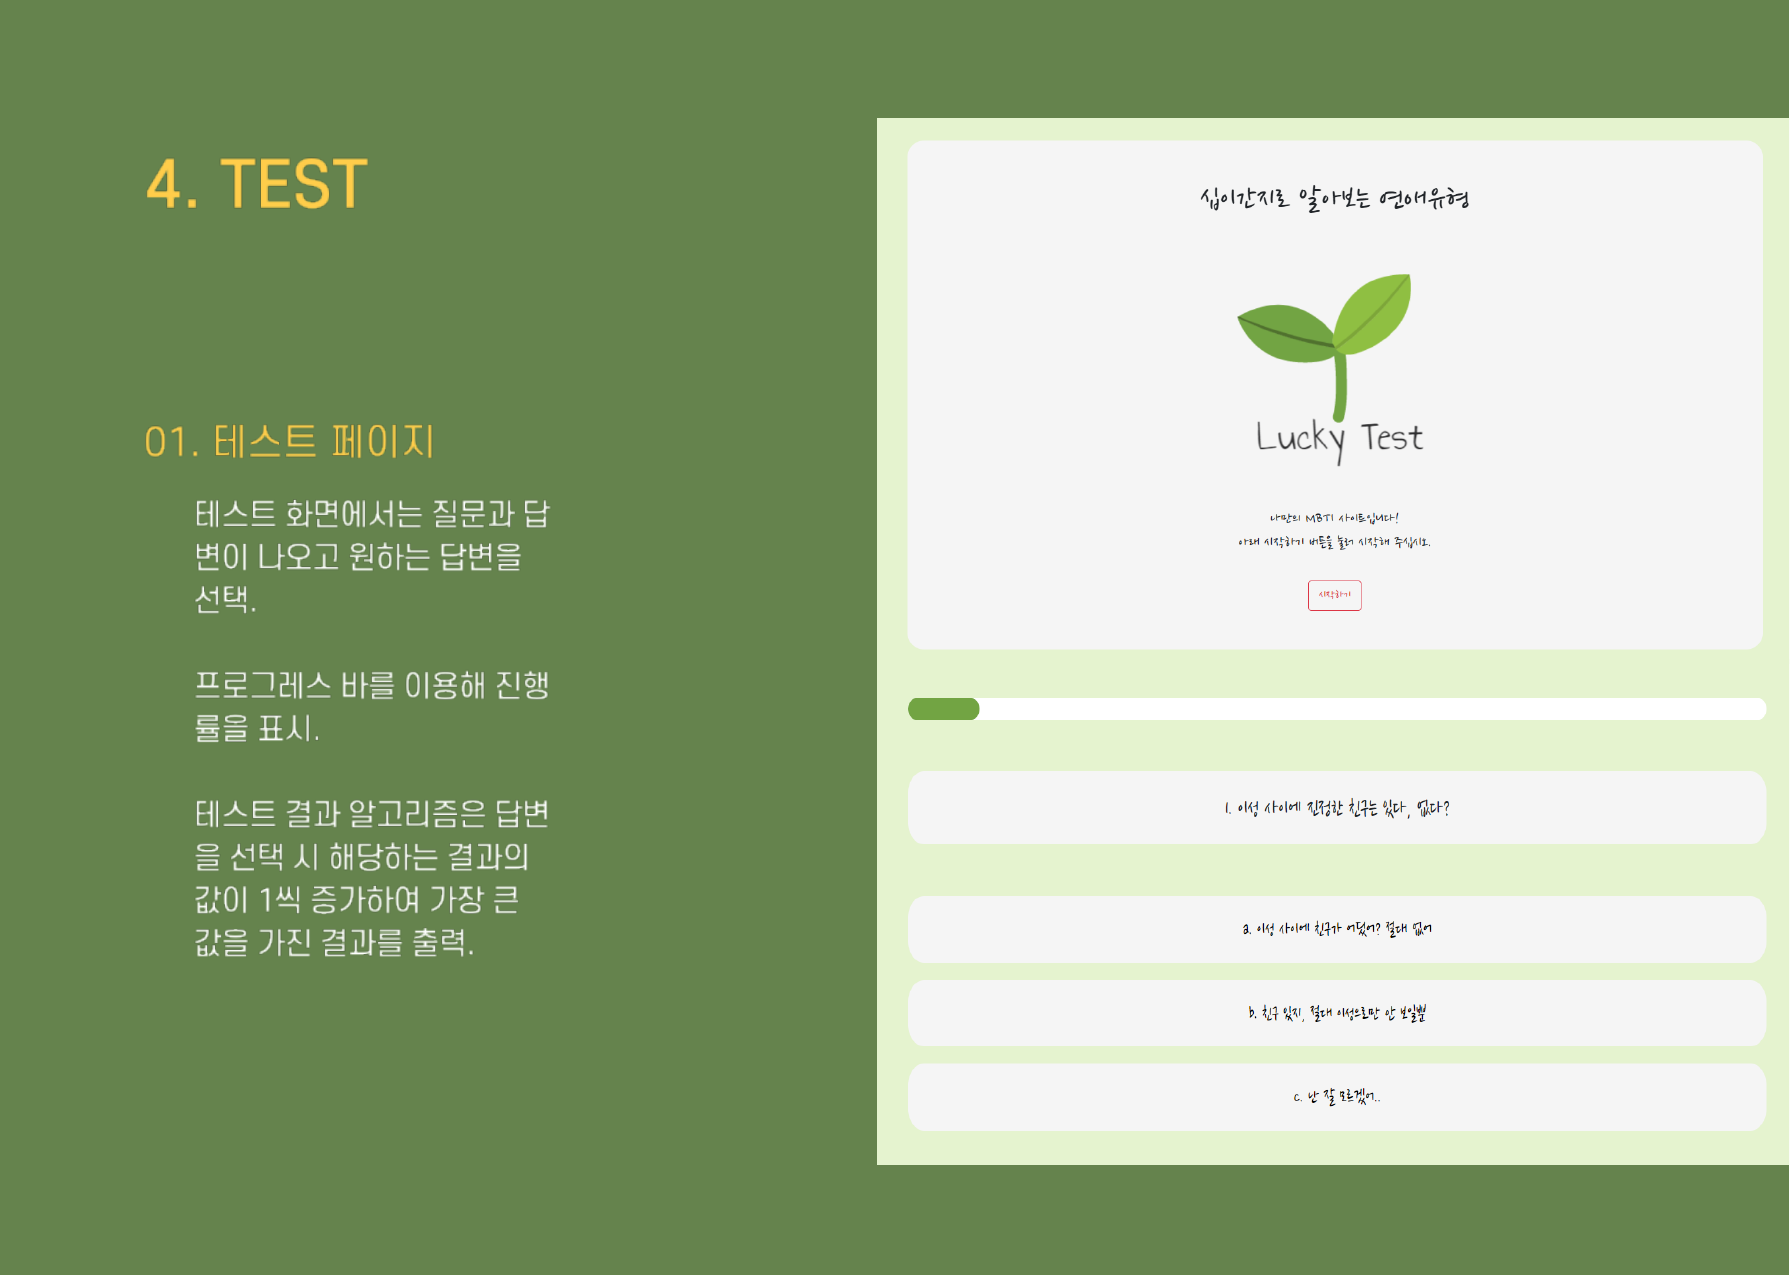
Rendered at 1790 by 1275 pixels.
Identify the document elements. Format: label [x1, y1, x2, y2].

picture [189, 489, 564, 978]
picture [137, 409, 455, 484]
picture [117, 129, 398, 254]
picture [876, 118, 1790, 1166]
